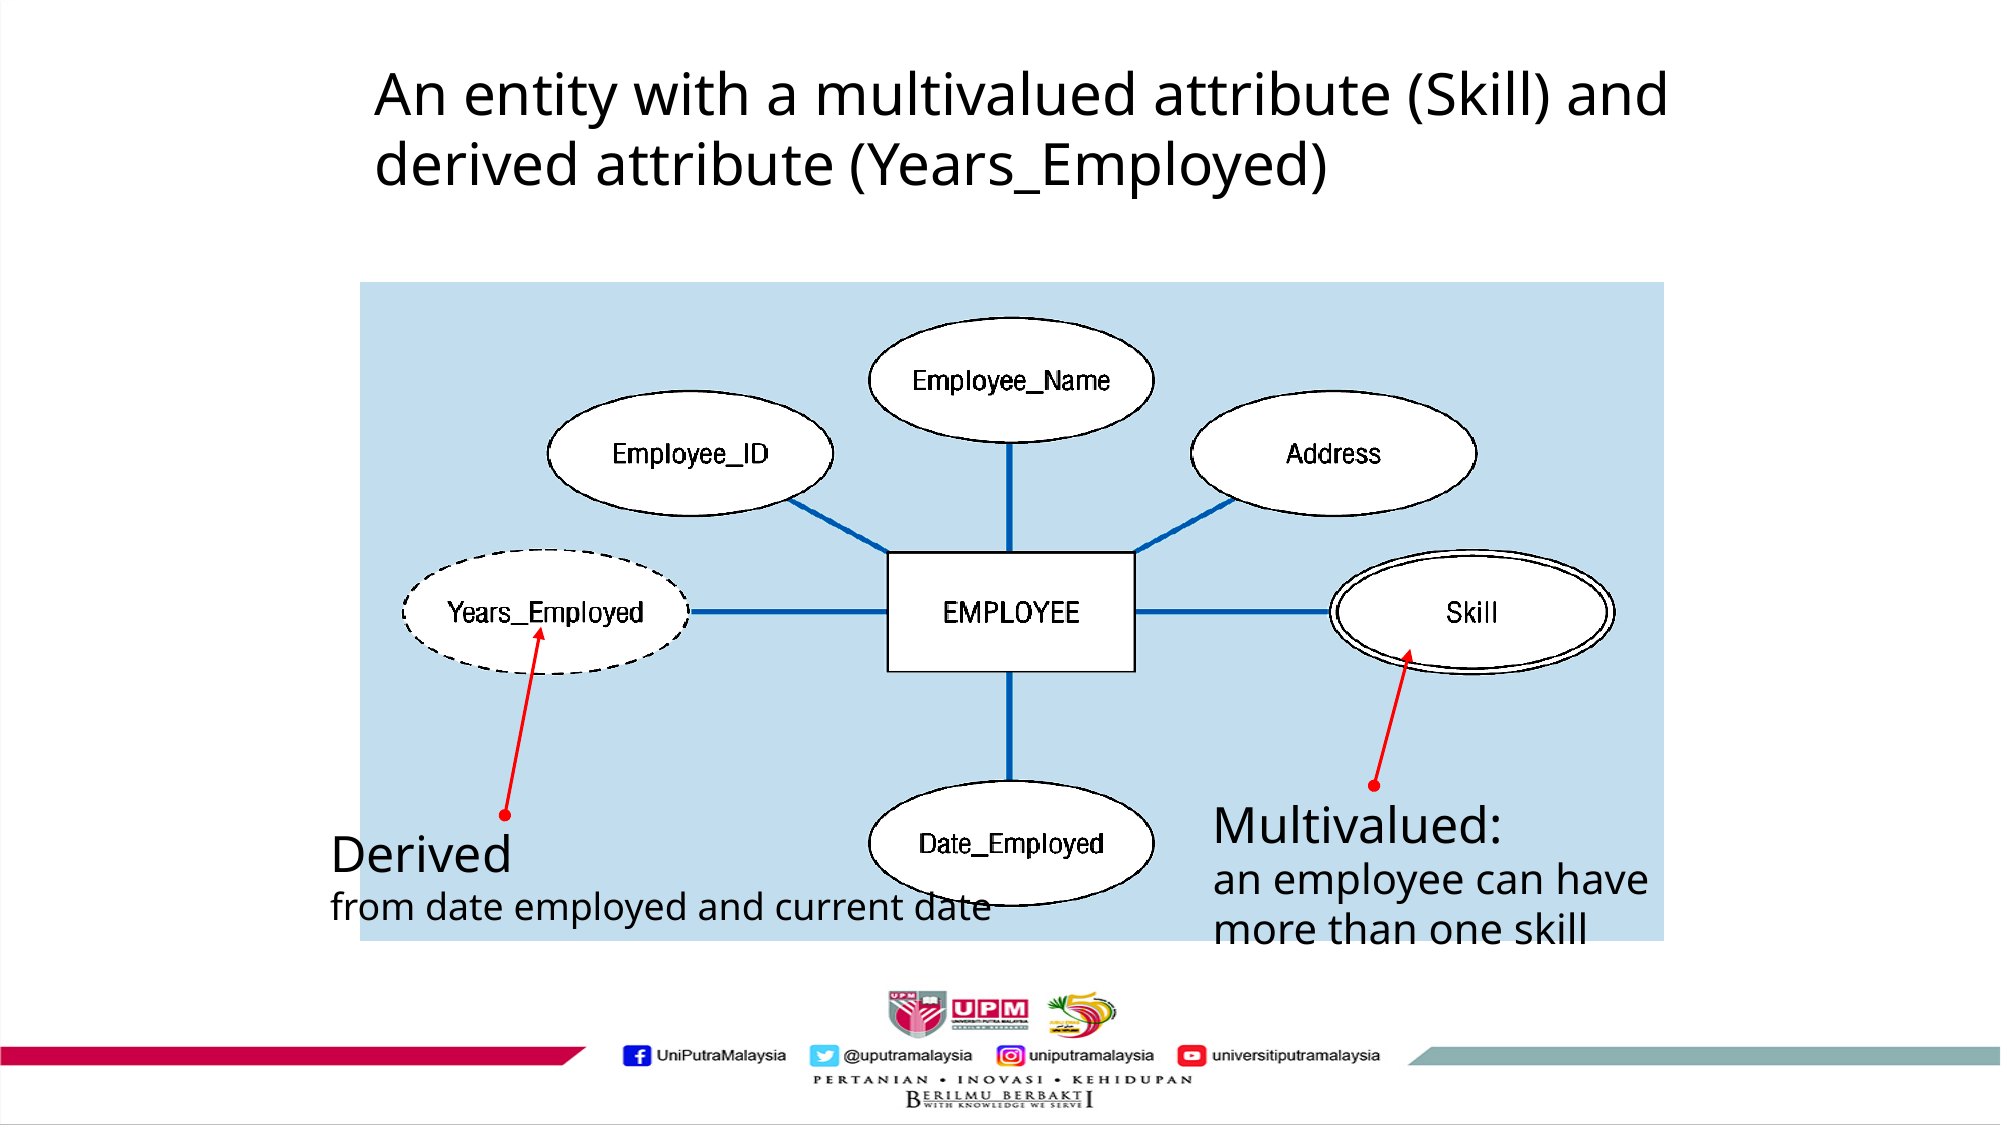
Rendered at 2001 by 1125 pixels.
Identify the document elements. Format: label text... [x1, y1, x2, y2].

picture [0, 0, 2001, 1125]
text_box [1229, 648, 1644, 963]
text_box An entity with a multivalued attribute (Skill) and derived attribute (Years_Employed) [360, 49, 1700, 205]
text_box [359, 626, 963, 937]
